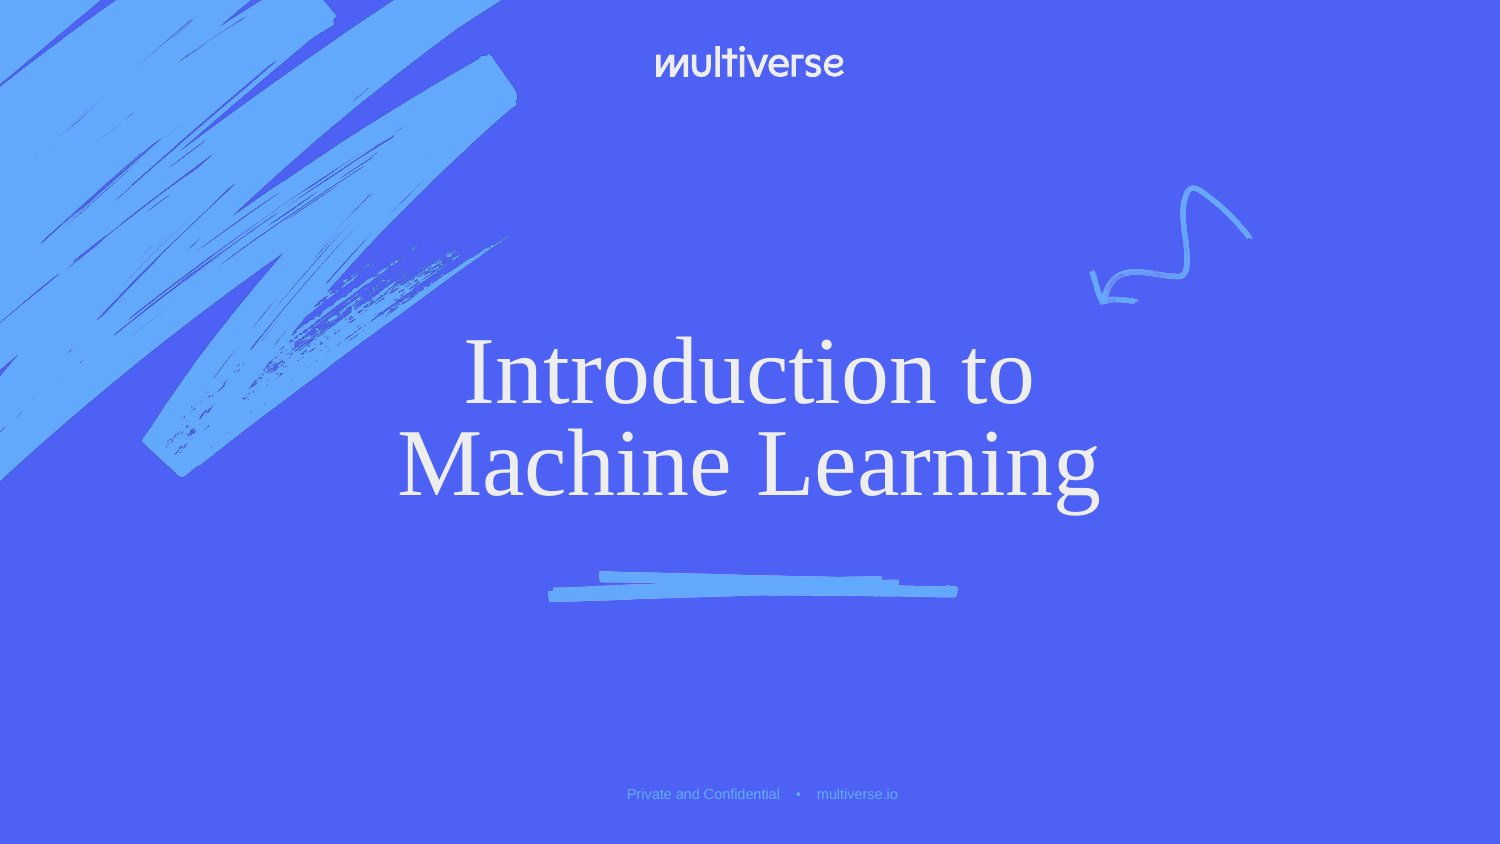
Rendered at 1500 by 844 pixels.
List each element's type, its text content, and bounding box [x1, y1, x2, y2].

title Introduction to Machine Learning [372, 313, 1128, 531]
picture [0, 0, 959, 604]
picture [1065, 148, 1273, 369]
subtitle Private and Confidential • multiverse.io [38, 761, 1462, 803]
